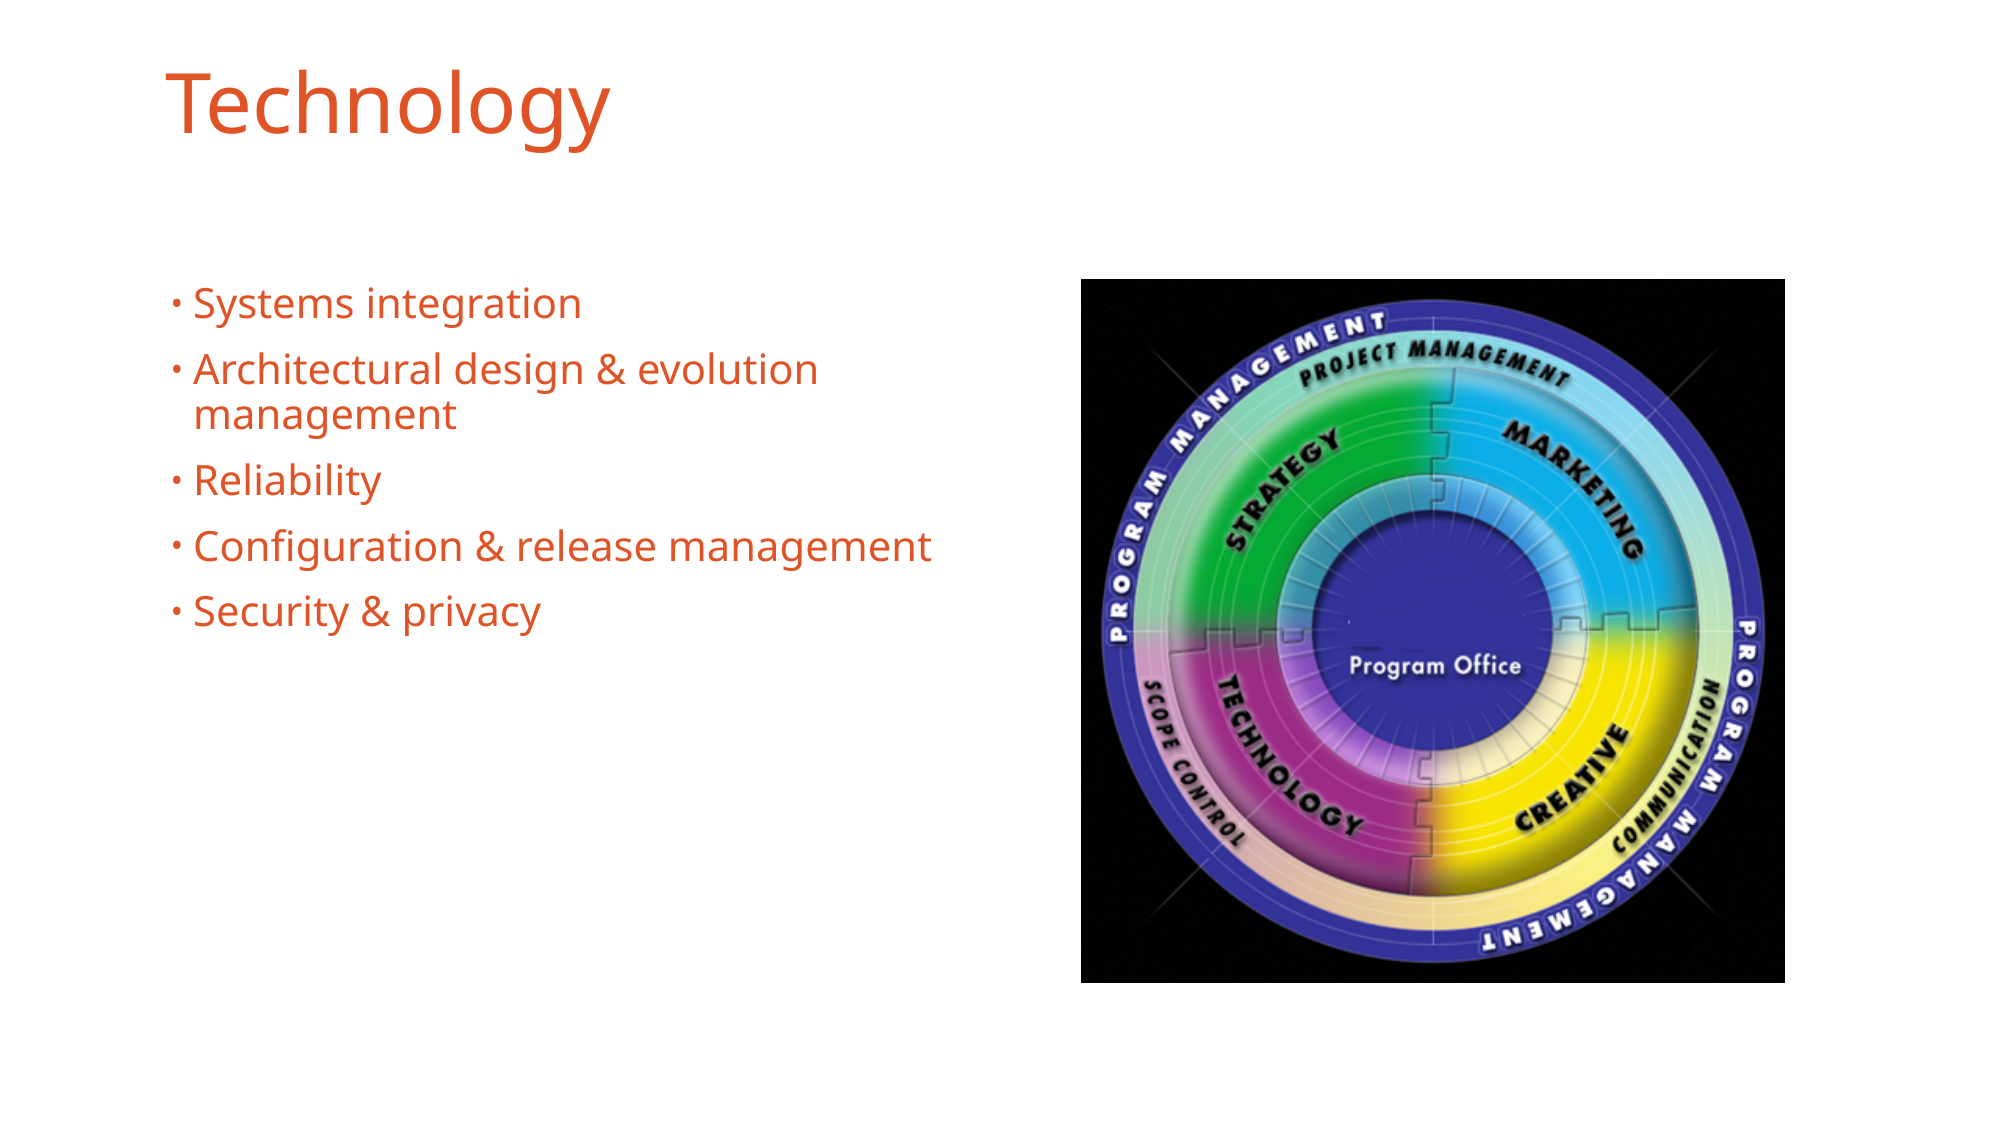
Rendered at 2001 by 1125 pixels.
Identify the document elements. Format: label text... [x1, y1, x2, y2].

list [1081, 279, 1786, 984]
list Systems integration Architectural design & evolution management Reliability Configuration & release management Security & privacy [150, 275, 984, 988]
title Technology [150, 37, 1850, 175]
